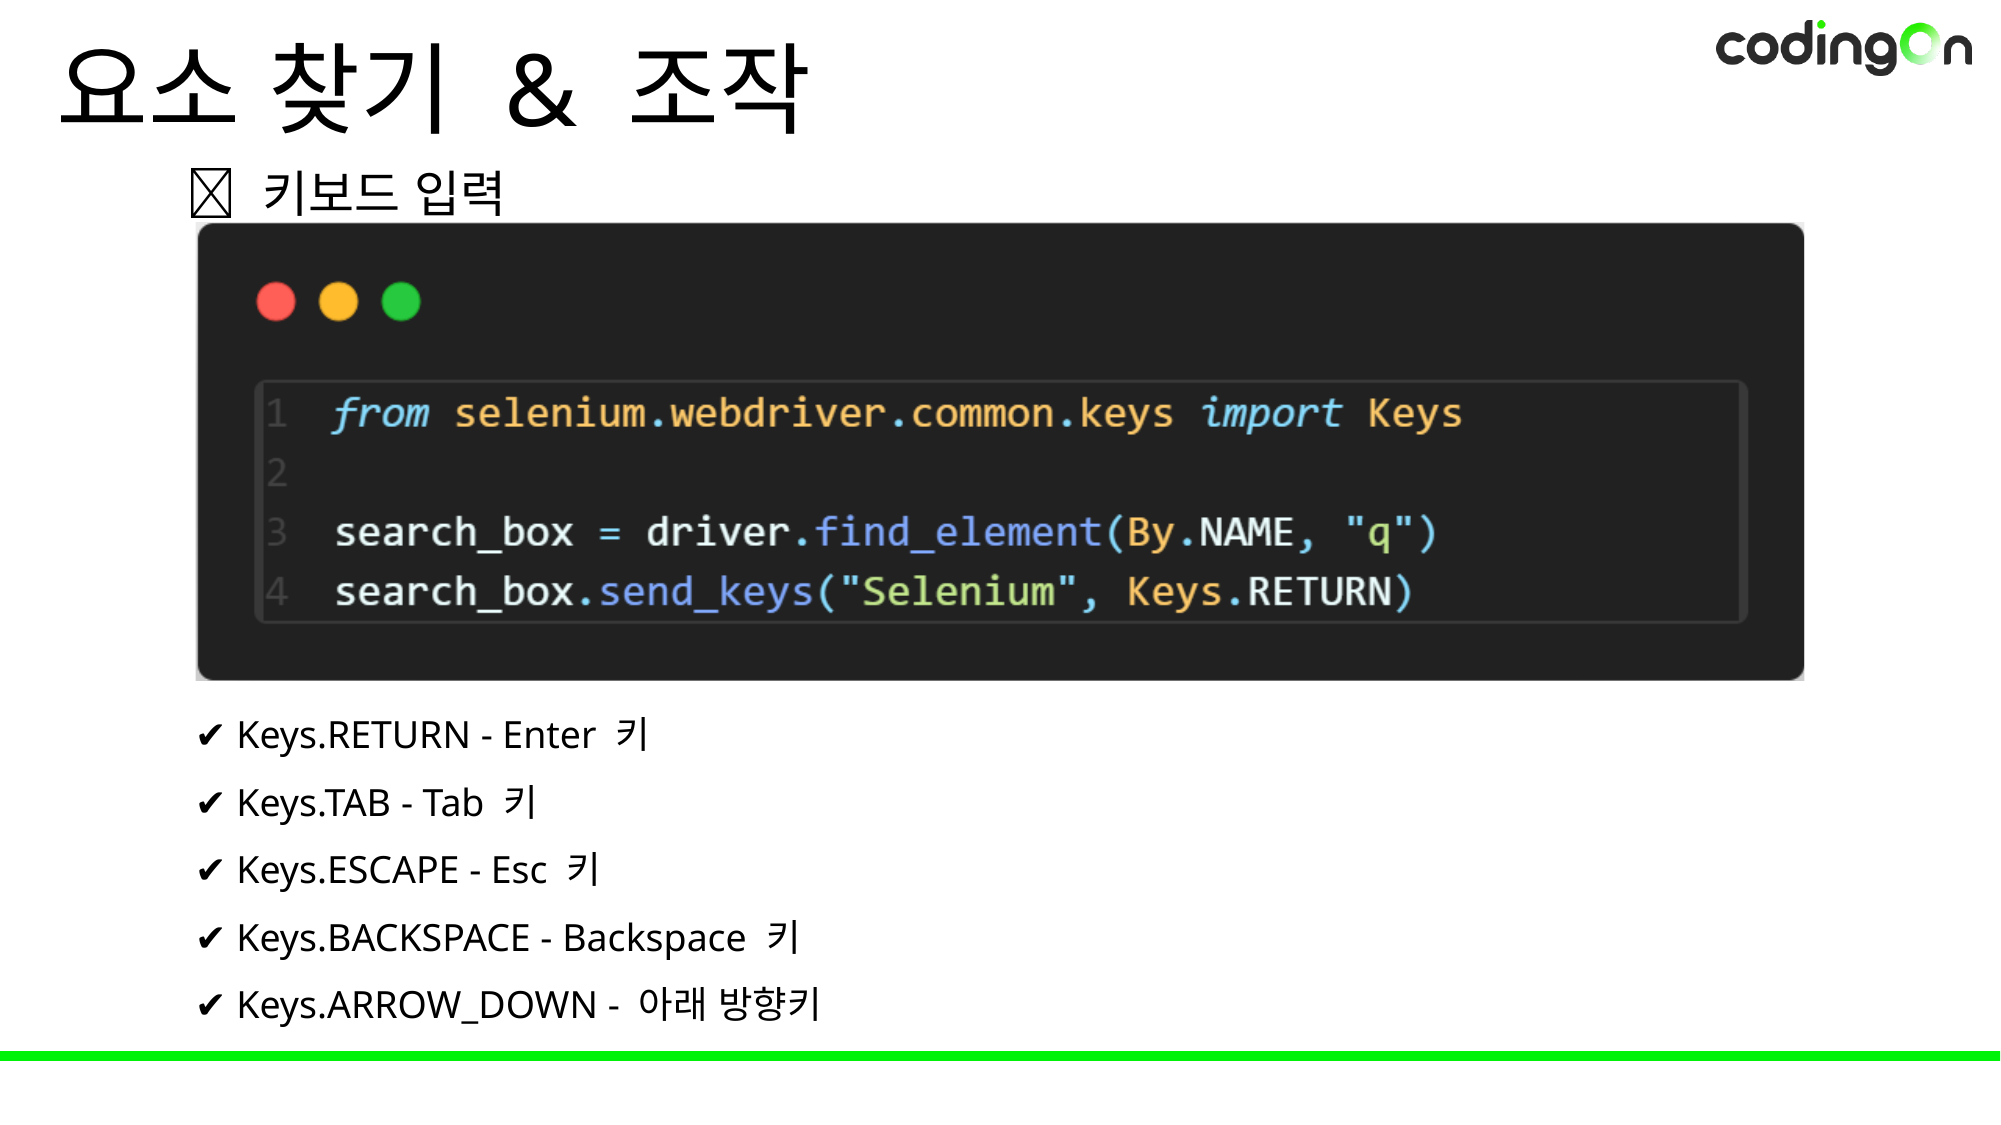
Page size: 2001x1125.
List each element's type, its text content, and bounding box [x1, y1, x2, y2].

picture [1767, 20, 1972, 76]
text_box ✔️ Keys.RETURN - Enter 키 ✔️ Keys.TAB - Tab 키 ✔️ Keys.ESCAPE - Esc 키 ✔️ Keys.BACKSPACE - Backspace 키 ✔️ Keys.ARROW_DOWN - 아래 방향키 [180, 681, 1948, 1034]
title 요소 찾기 & 조작 [41, 0, 1767, 188]
picture [195, 222, 1805, 681]
text_box ✅ 키보드 입력 [171, 125, 1175, 230]
